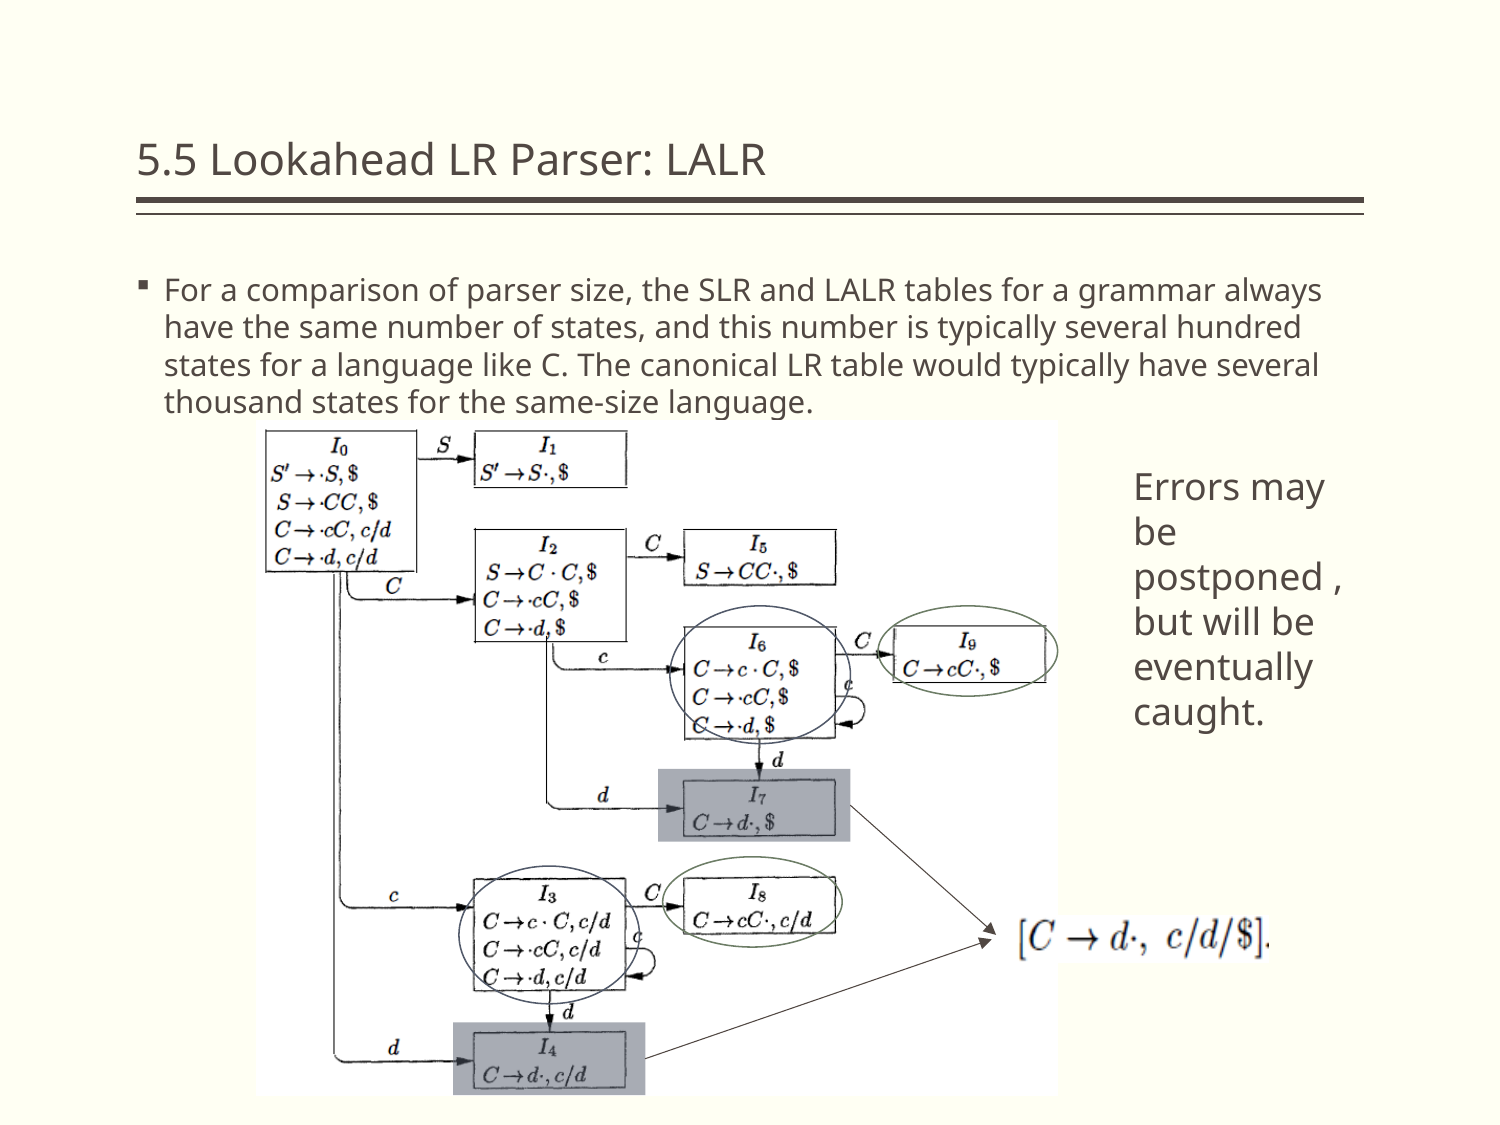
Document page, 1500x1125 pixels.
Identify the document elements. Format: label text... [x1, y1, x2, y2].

list For a comparison of parser size, the SLR and LALR tables for a grammar always have the same number of states, and this number is typically several hundred states for a language like C. The canonical LR table would typically have several thousand states for the same-size language. [135, 262, 1364, 1013]
text_box Errors may be postponed , but will be eventually caught. [1118, 455, 1364, 741]
picture [256, 420, 1269, 1096]
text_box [850, 805, 997, 935]
title 5.5 Lookahead LR Parser: LALR [135, 12, 1364, 193]
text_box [645, 939, 992, 1059]
